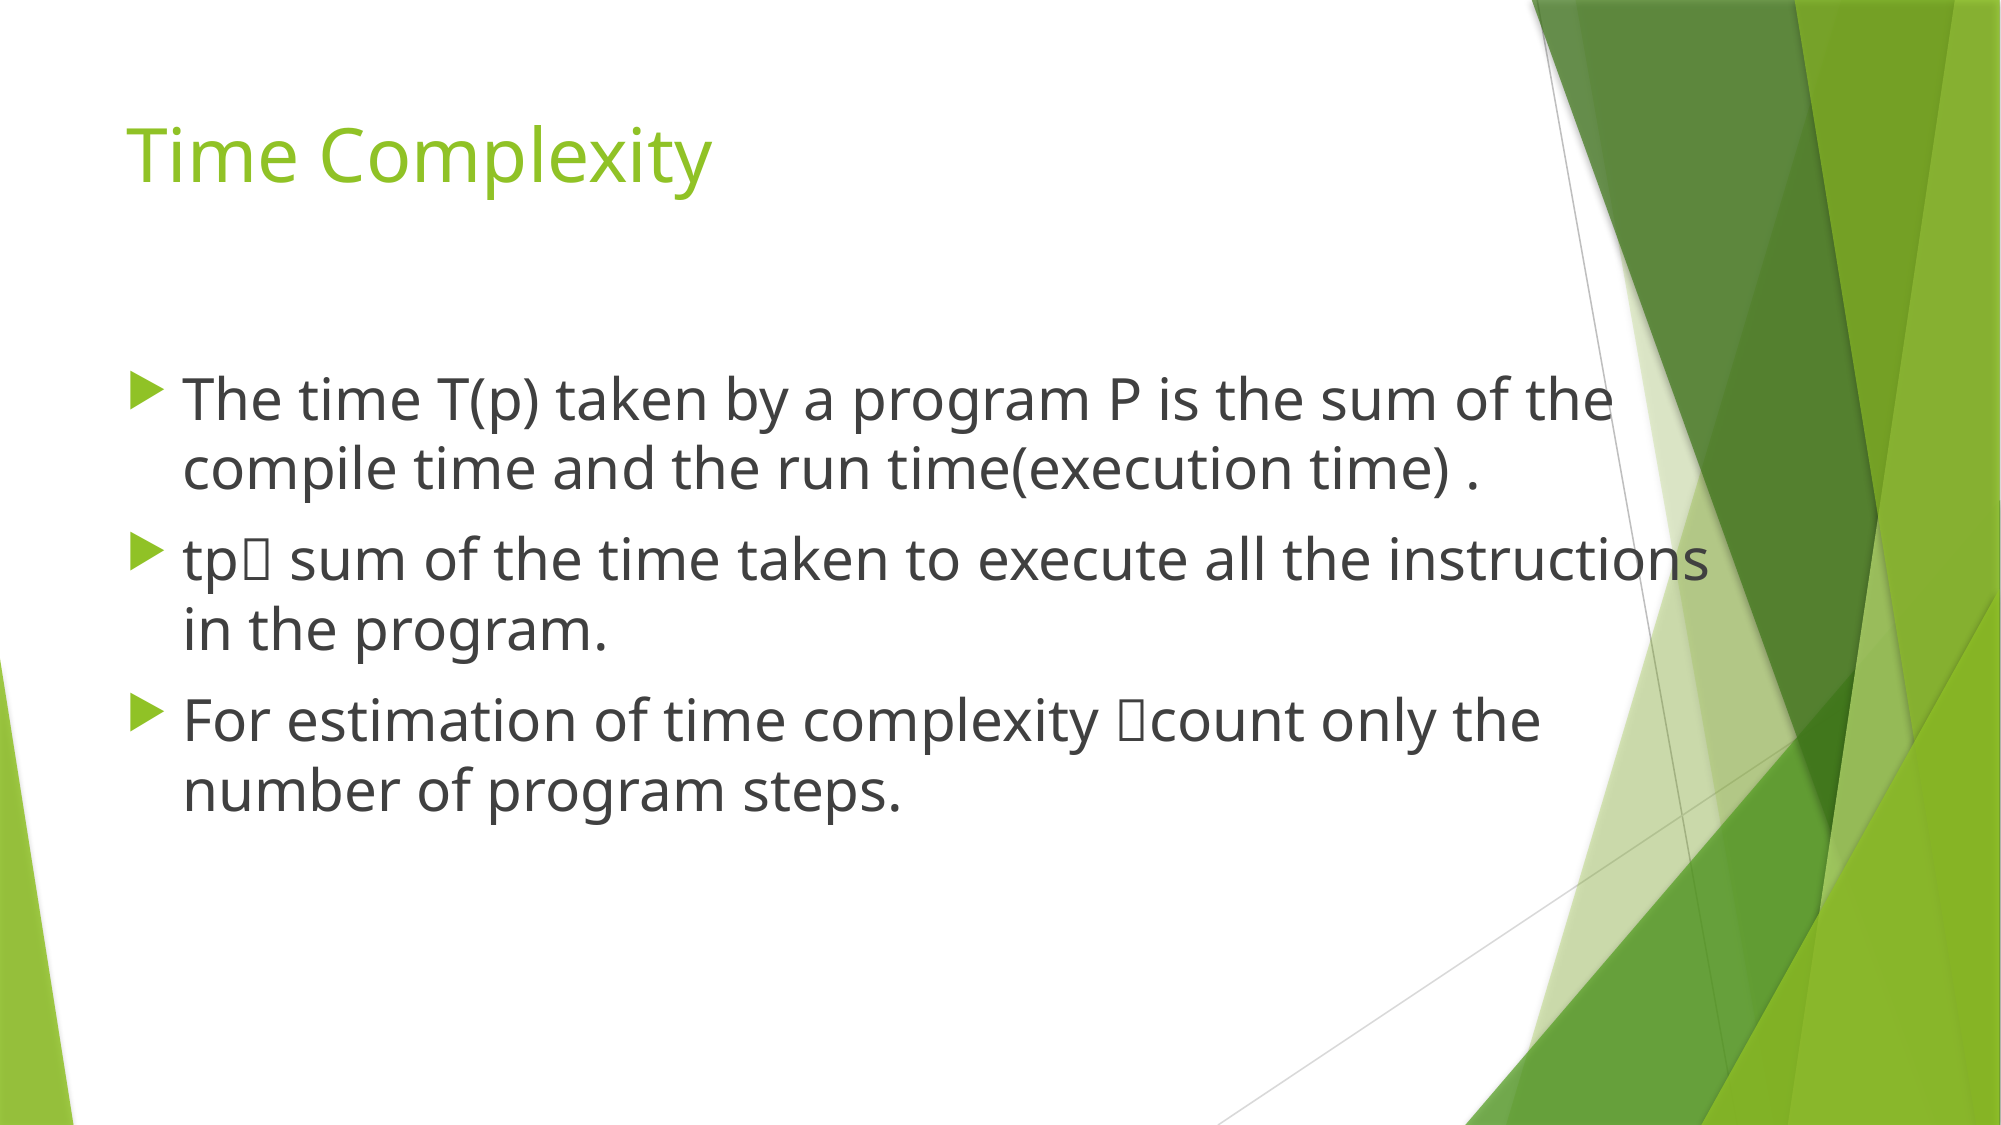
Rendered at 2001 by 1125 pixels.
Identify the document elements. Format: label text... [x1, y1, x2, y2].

list The time T(p) taken by a program P is the sum of the compile time and the run time(execution time) . tp sum of the time taken to execute all the instructions in the program. For estimation of time complexity count only the number of program steps. [111, 354, 1746, 992]
title Time Complexity [111, 99, 1522, 317]
